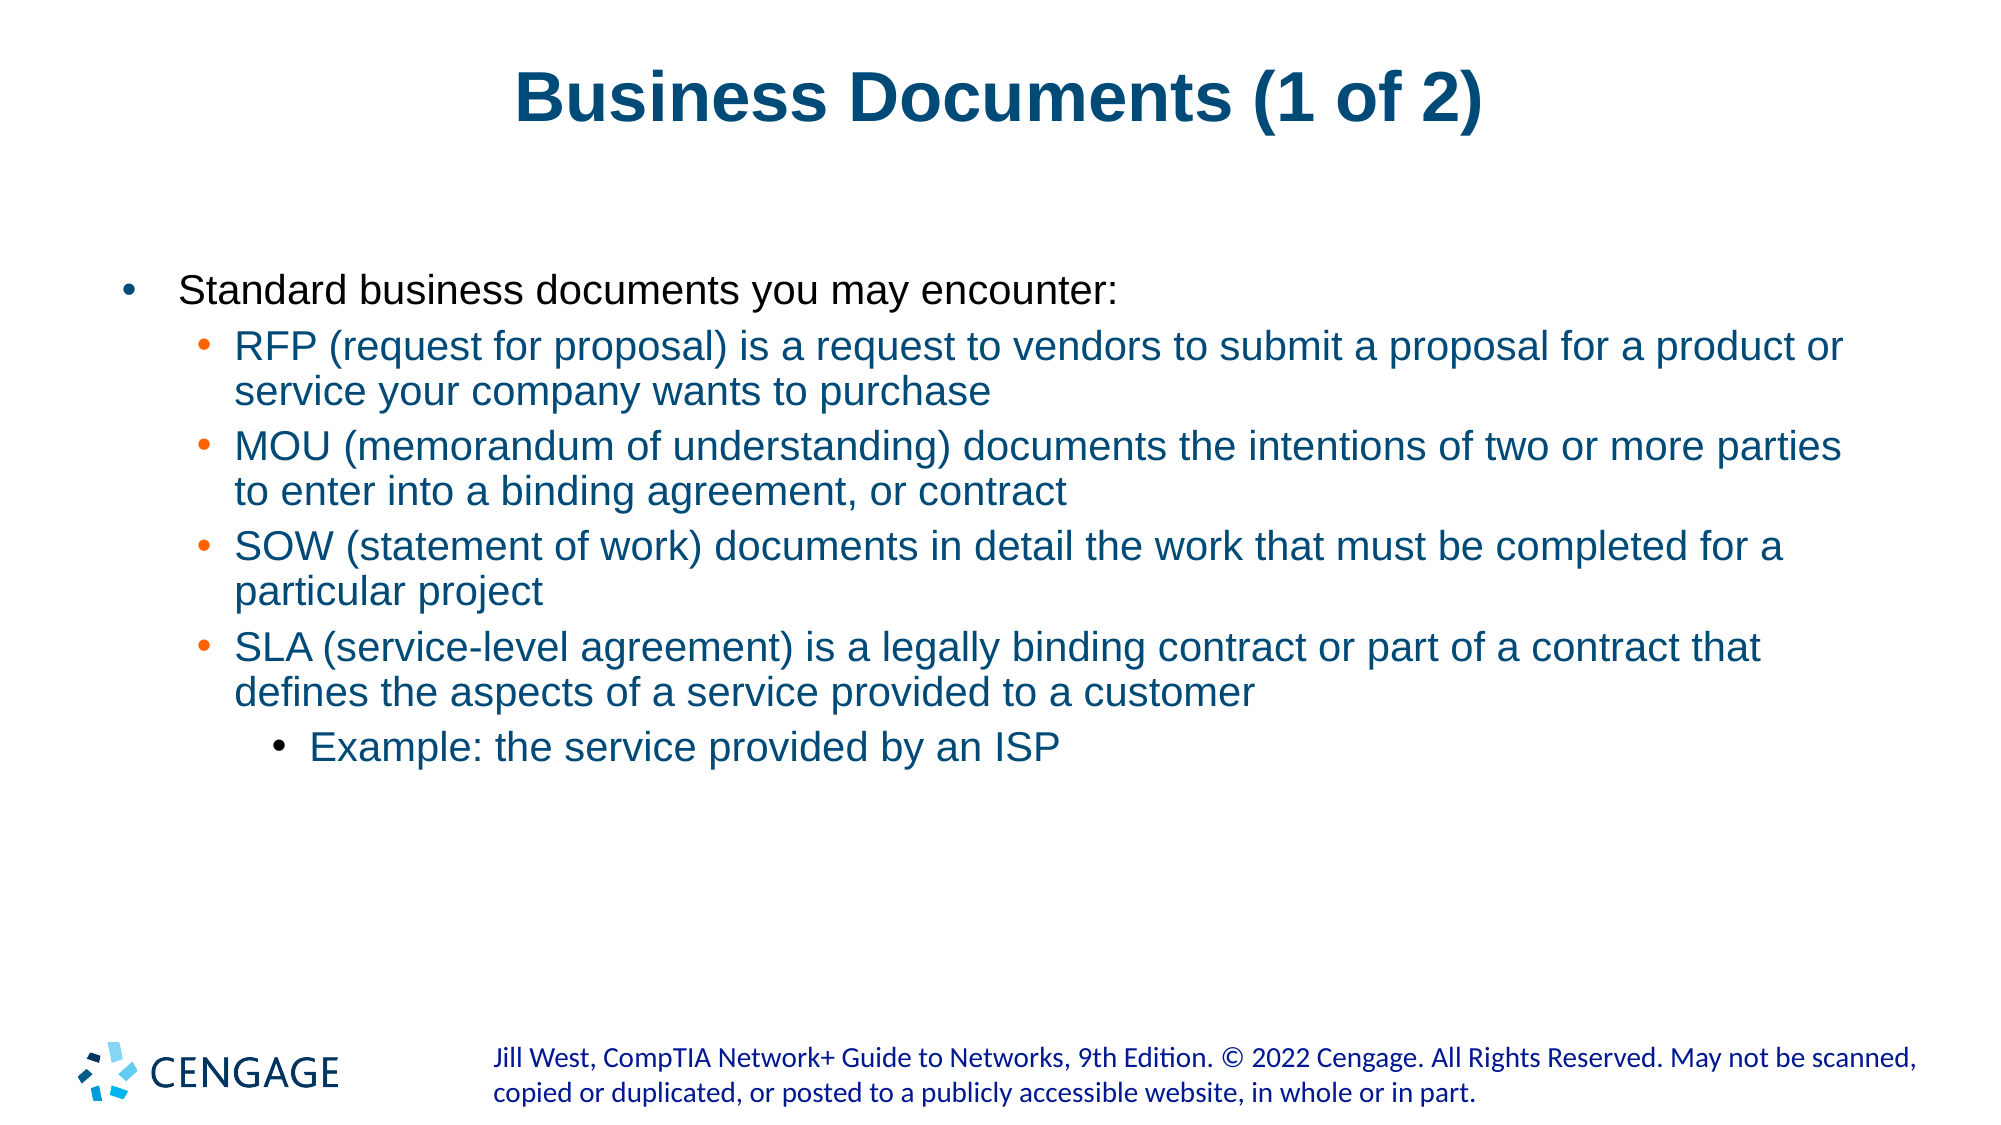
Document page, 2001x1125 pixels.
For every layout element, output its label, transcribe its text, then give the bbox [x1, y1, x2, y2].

list Standard business documents you may encounter: RFP (request for proposal) is a request to vendors to submit a proposal for a product or service your company wants to purchase MOU (memorandum of understanding) documents the intentions of two or more parties to enter into a binding agreement, or contract SOW (statement of work) documents in detail the work that must be completed for a particular project SLA (service-level agreement) is a legally binding contract or part of a contract that defines the aspects of a service provided to a customer Example: the service provided by an ISP [121, 268, 1880, 990]
title Business Documents (1 of 2) [137, 59, 1863, 171]
picture [78, 1042, 338, 1101]
